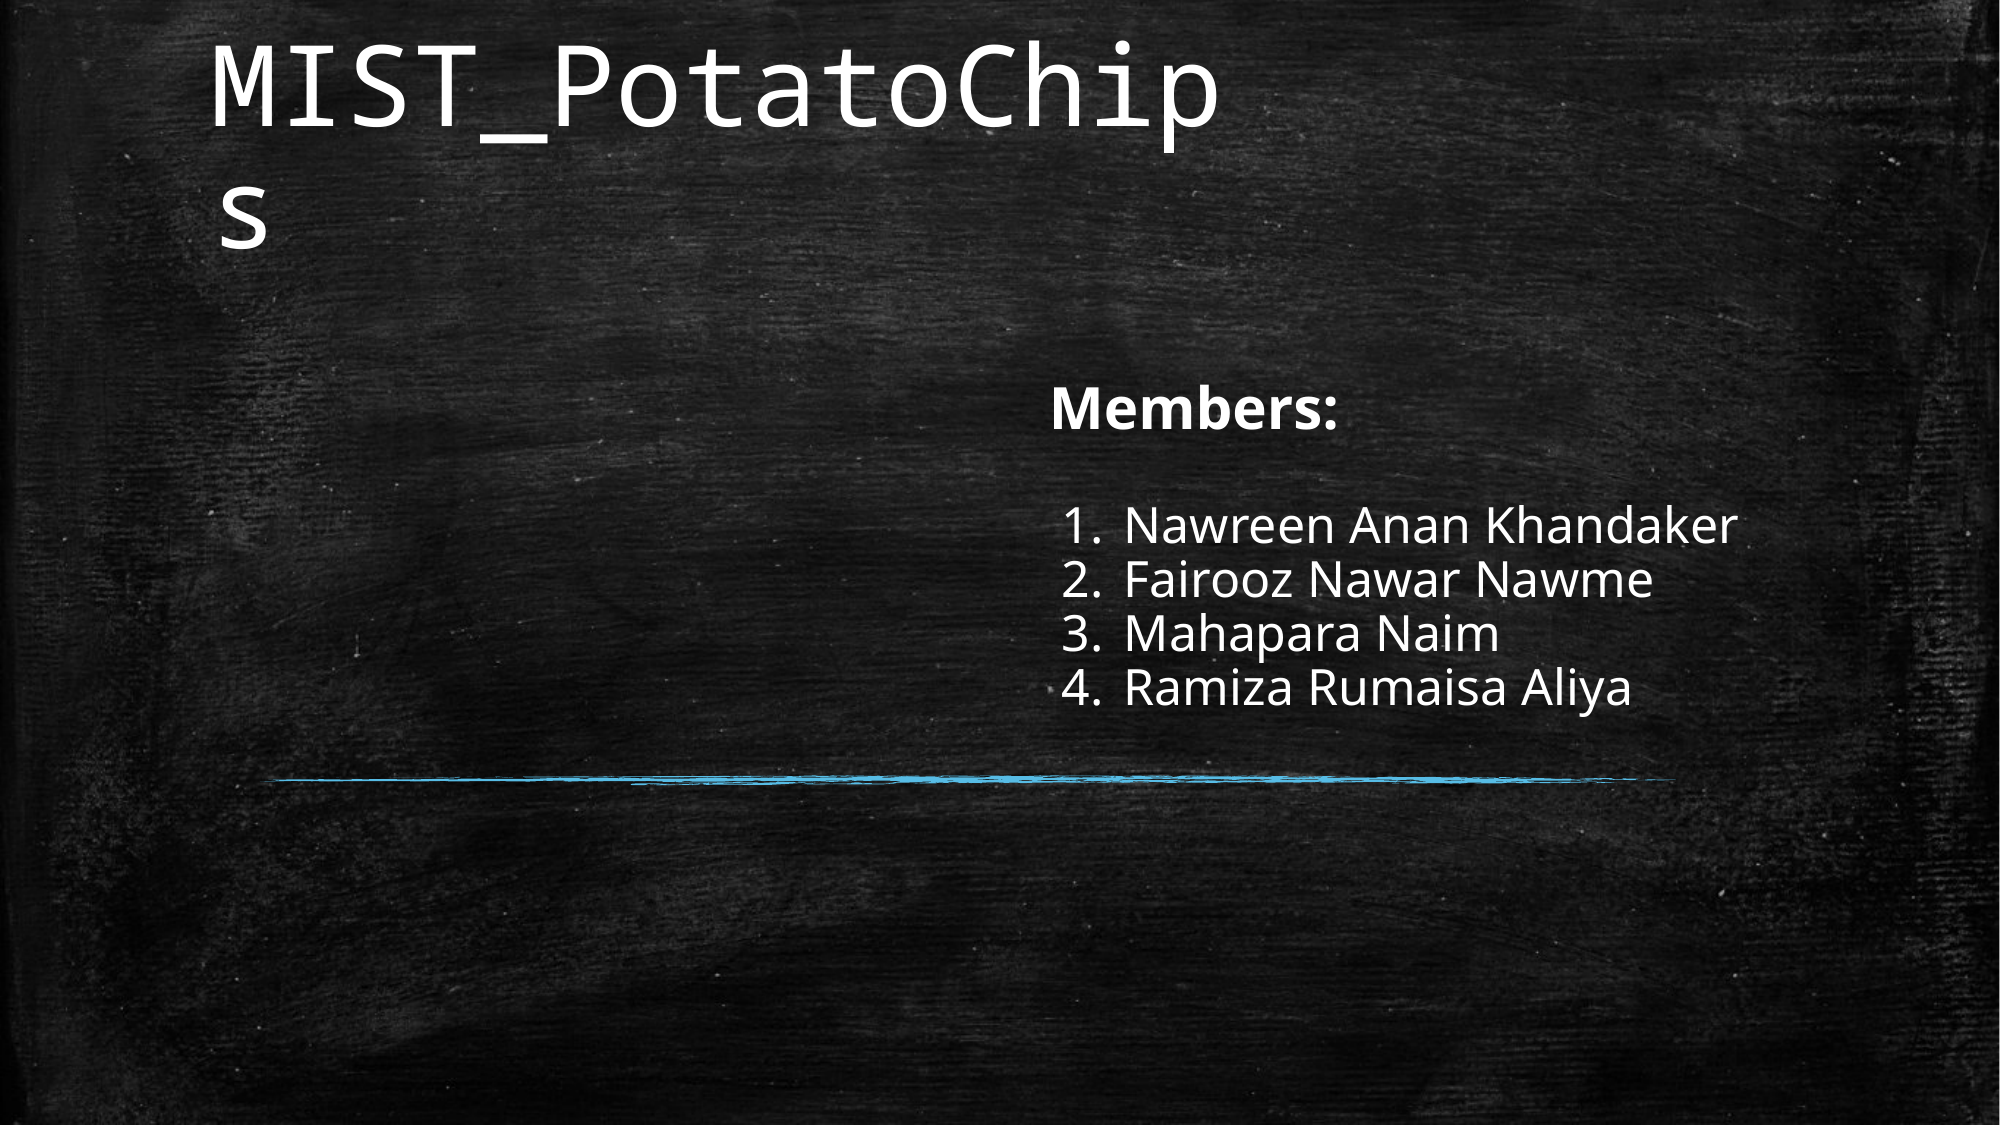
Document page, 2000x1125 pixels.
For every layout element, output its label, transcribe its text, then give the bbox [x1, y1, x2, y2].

subtitle Members: Nawreen Anan Khandaker Fairooz Nawar Nawme Mahapara Naim Ramiza Rumaisa Aliya [1034, 371, 1831, 757]
title MIST_PotatoChips [195, 87, 1295, 281]
picture [0, 0, 2000, 1125]
